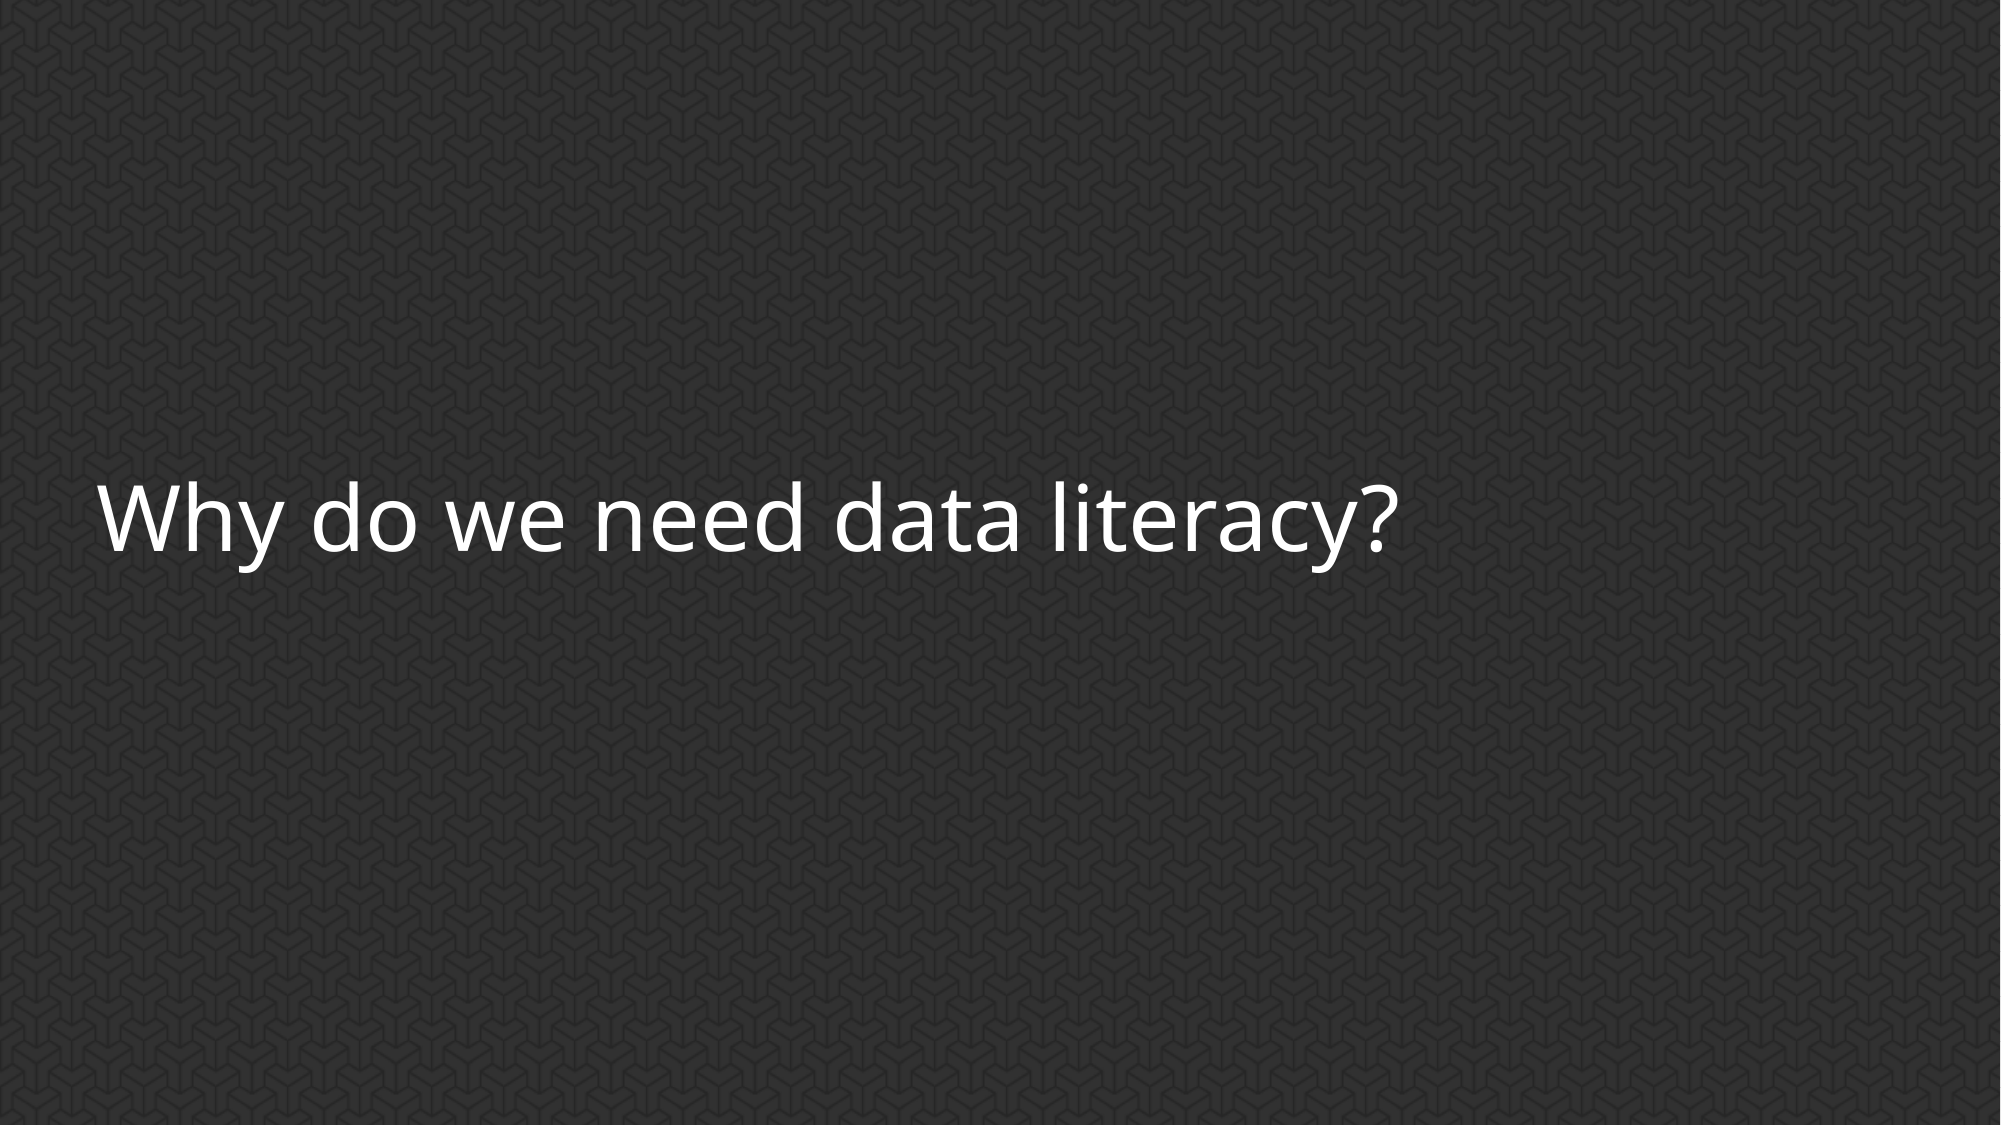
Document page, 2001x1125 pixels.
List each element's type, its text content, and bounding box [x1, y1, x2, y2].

title Why do we need data literacy? [81, 413, 1778, 631]
picture [0, 0, 2001, 1125]
